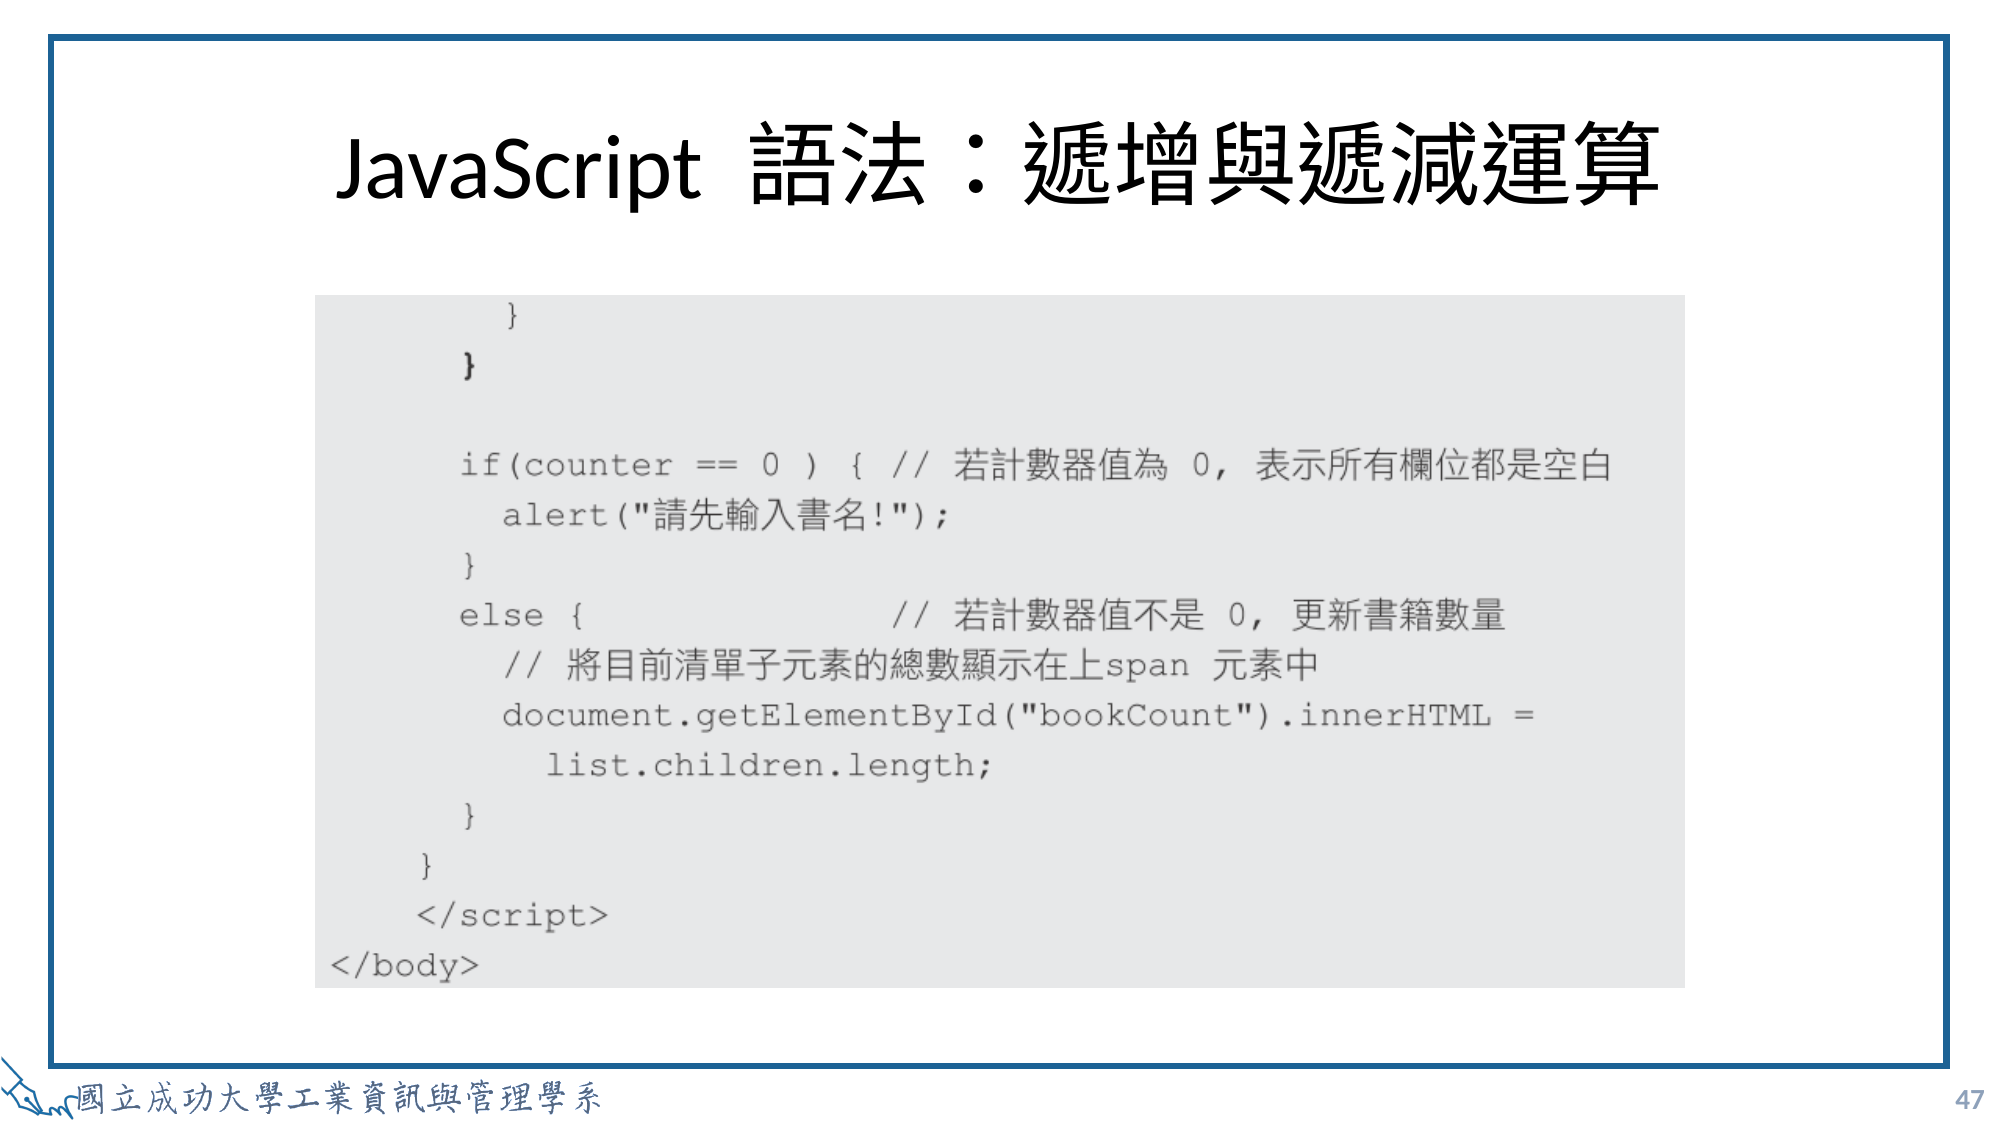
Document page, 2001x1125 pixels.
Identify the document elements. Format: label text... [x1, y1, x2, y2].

slide_number 47 [1550, 1067, 2000, 1125]
title JavaScript 語法：遞增與遞減運算 [137, 59, 1863, 278]
picture [315, 295, 1685, 988]
picture [0, 1049, 80, 1125]
